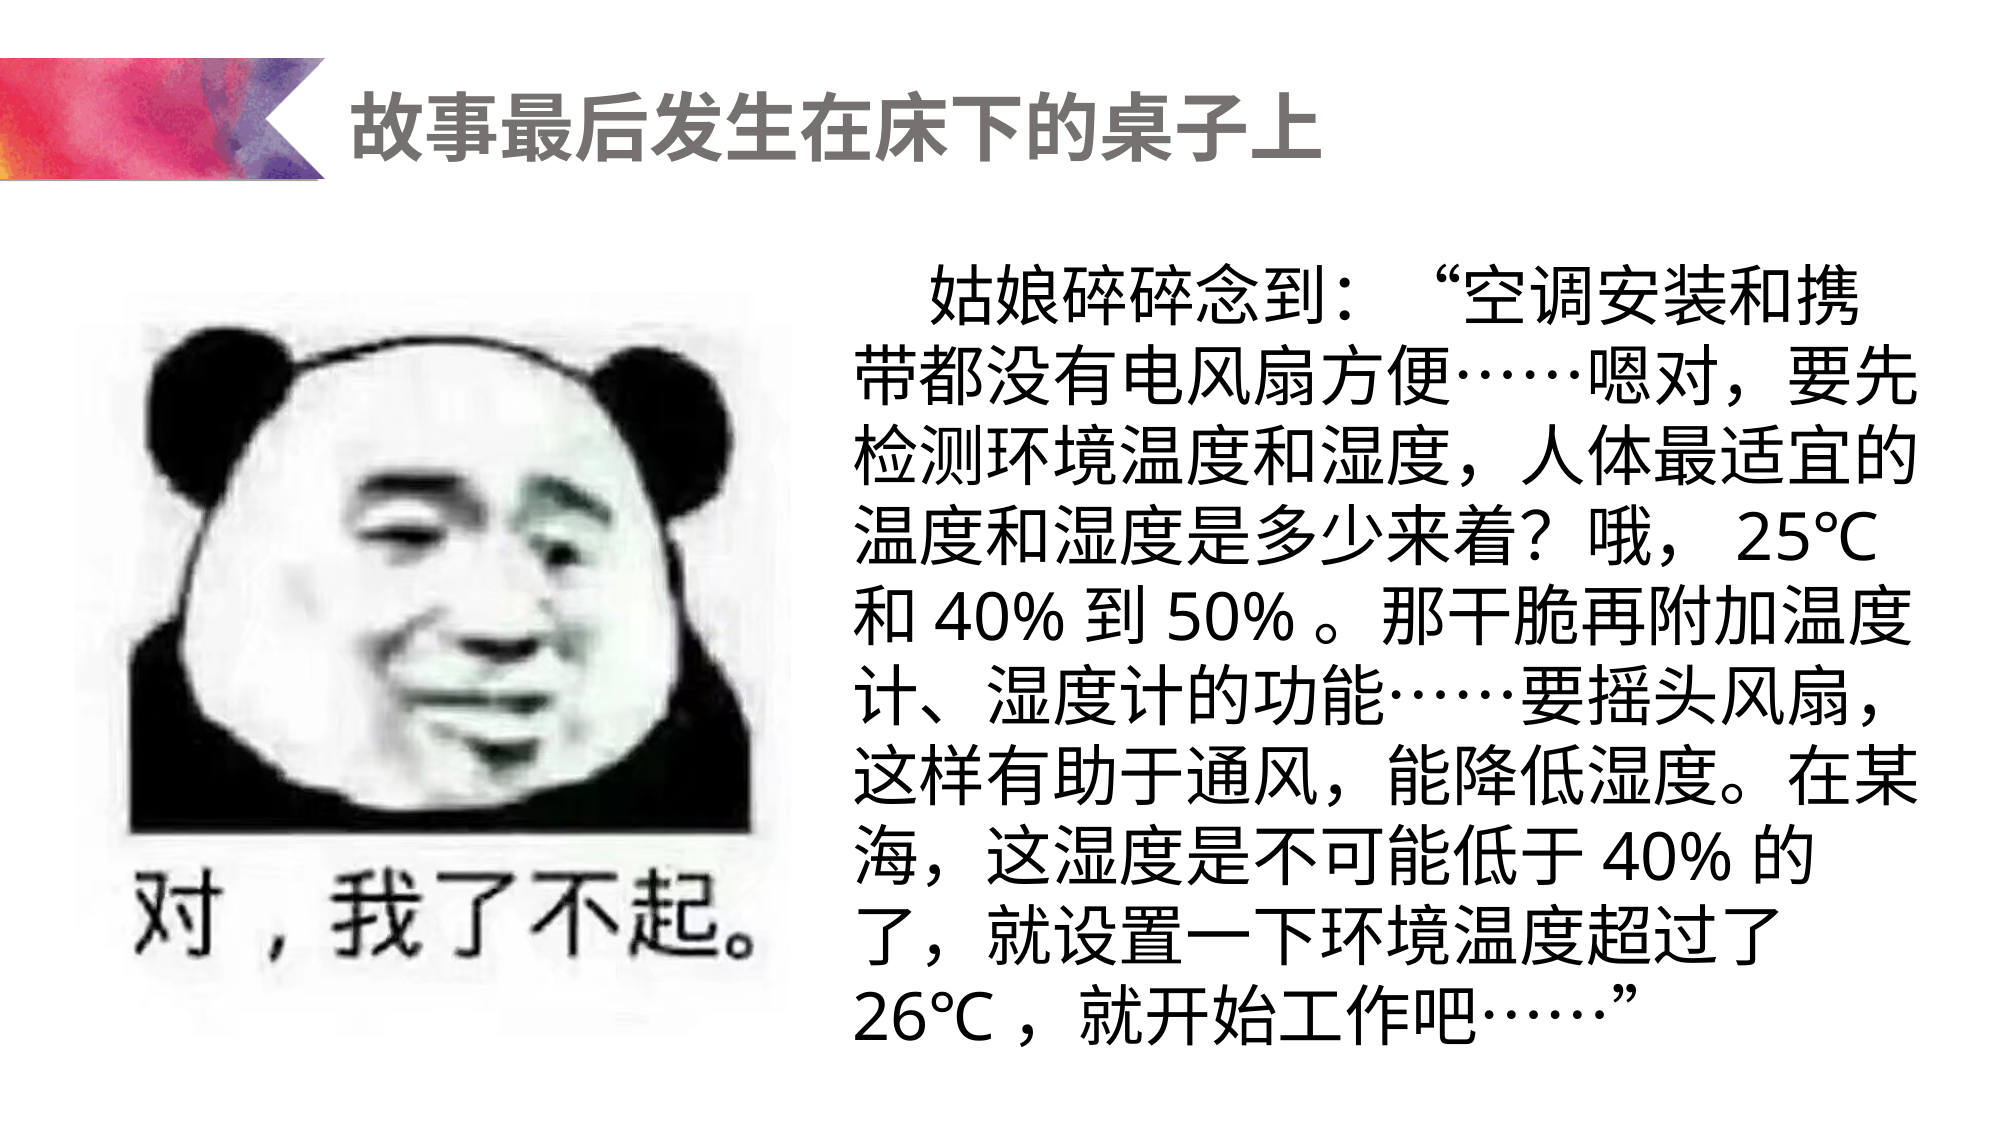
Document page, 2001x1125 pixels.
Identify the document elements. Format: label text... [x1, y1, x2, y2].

picture [0, 58, 326, 179]
picture [75, 291, 791, 1036]
text_box 故事最后发生在床下的桌子上 [334, 72, 1340, 178]
text_box 姑娘碎碎念到：“空调安装和携带都没有电风扇方便……嗯对，要先检测环境温度和湿度，人体最适宜的温度和湿度是多少来着？哦，25℃和40%到50%。那干脆再附加温度计、湿度计的功能……要摇头风扇，这样有助于通风，能降低湿度。在某海，这湿度是不可能低于40%的了，就设置一下环境温度超过了26℃，就开始工作吧……” [837, 246, 1942, 1061]
